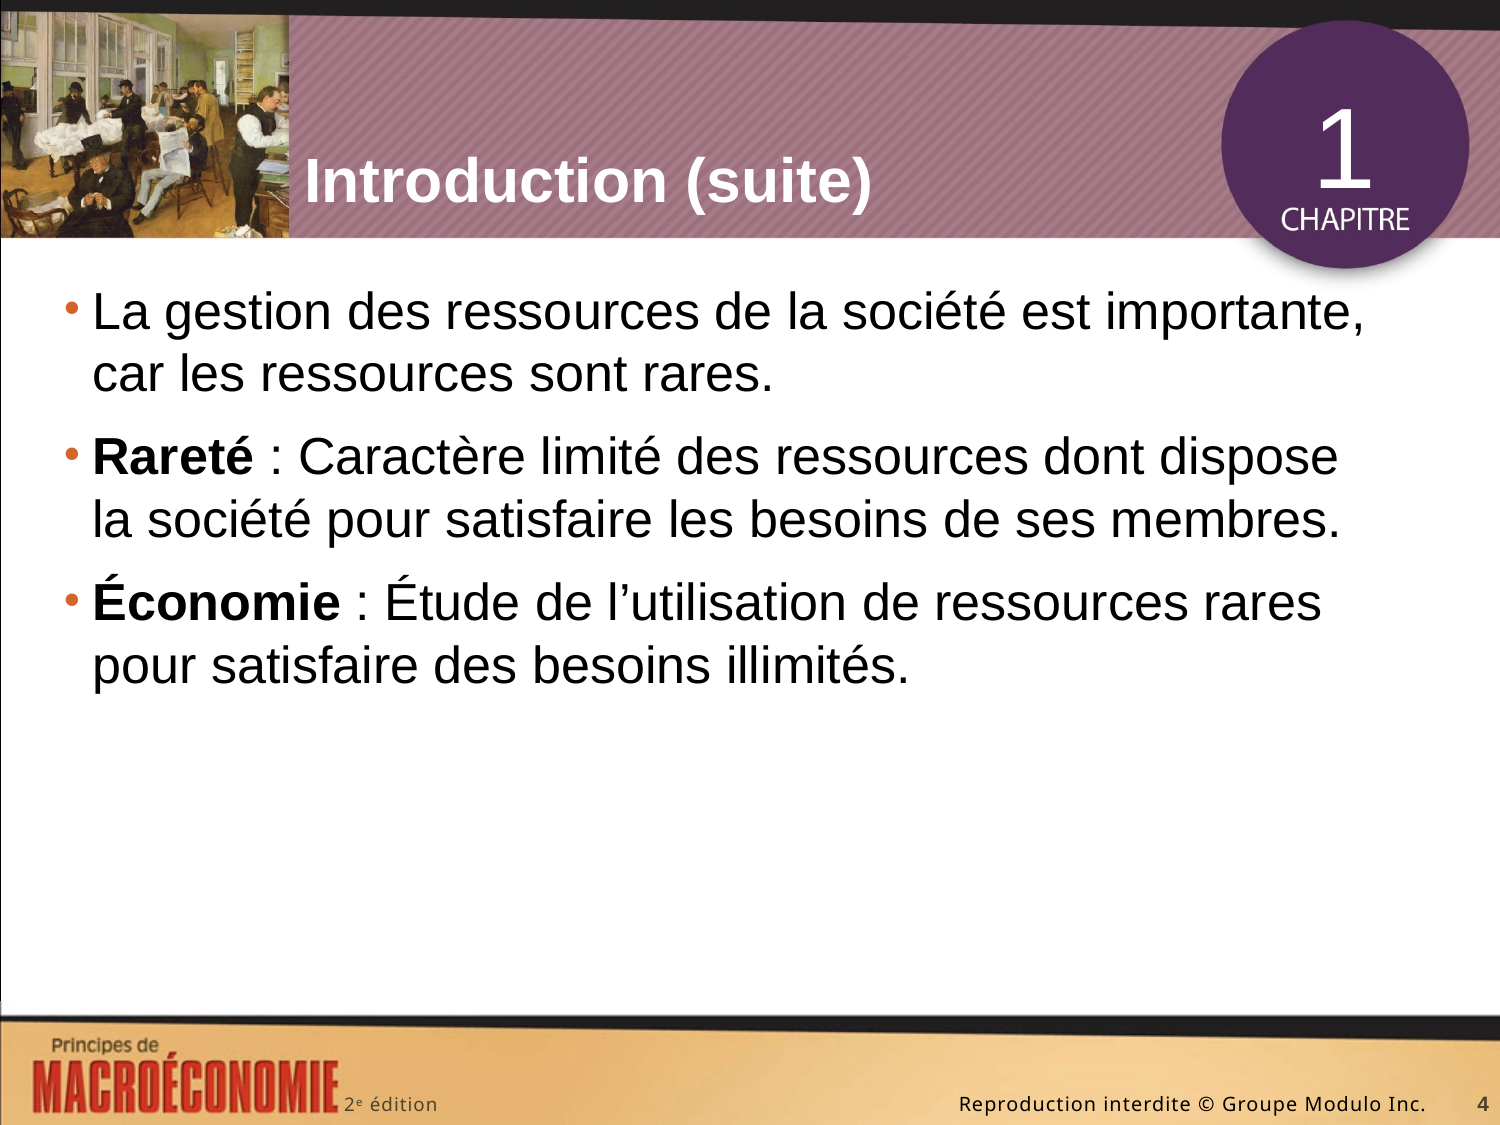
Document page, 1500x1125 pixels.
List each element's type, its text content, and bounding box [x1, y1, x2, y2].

slide_number 4 [1417, 1070, 1489, 1125]
list La gestion des ressources de la société est importante, car les ressources sont rares. Rareté : Caractère limité des ressources dont dispose la société pour satisfaire les besoins de ses membres. Économie : Étude de l’utilisation de ressources rares pour satisfaire des besoins illimités. [17, 269, 1431, 1000]
title Introduction (suite) [304, 32, 1219, 223]
picture [1412, 1102, 1417, 1110]
list 1 [1217, 66, 1473, 232]
picture [0, 0, 1500, 1125]
